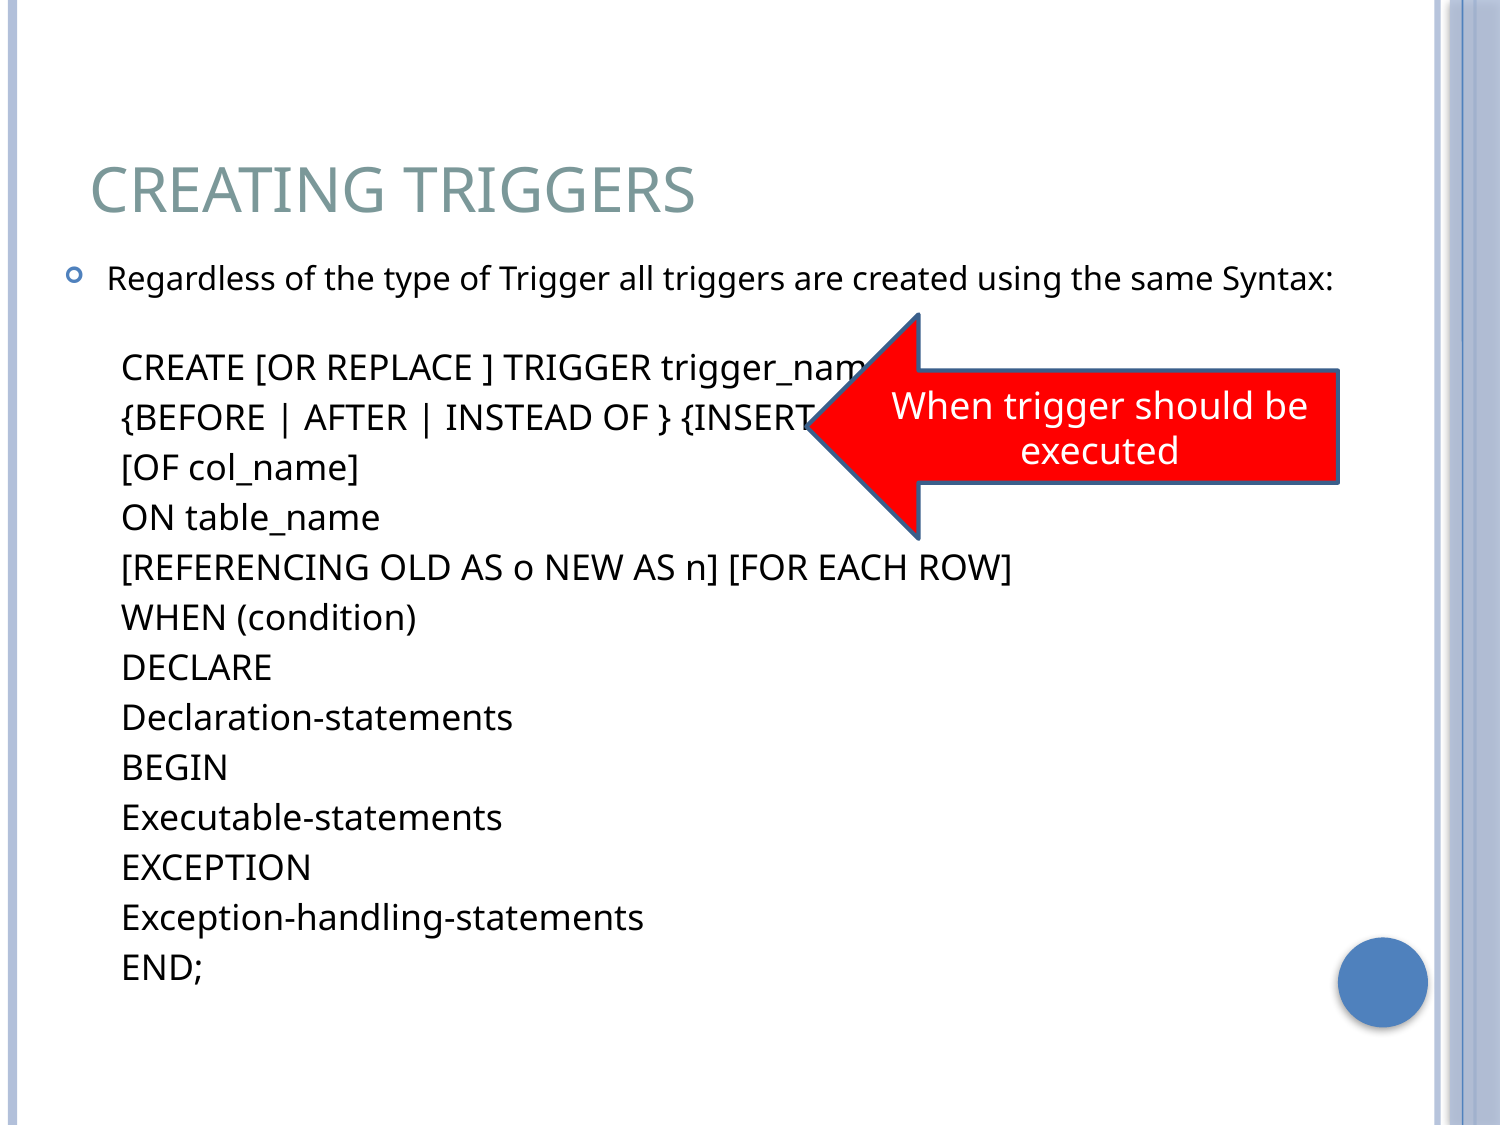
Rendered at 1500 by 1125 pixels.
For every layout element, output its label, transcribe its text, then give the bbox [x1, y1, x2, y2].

title Creating Triggers [75, 45, 1300, 233]
text_box When trigger should be executed [804, 312, 1340, 541]
list Regardless of the type of Trigger all triggers are created using the same Syntax: CREATE [OR REPLACE ] TRIGGER trigger_name {BEFORE | AFTER | INSTEAD OF } {INSERT [OR] | UPDATE [OR] | DELETE} [OF col_name] ON table_name [REFERENCING OLD AS o NEW AS n] [FOR EACH ROW] WHEN (condition) DECLARE Declaration-statements BEGIN Executable-statements EXCEPTION Exception-handling-statements END; [49, 250, 1445, 1001]
